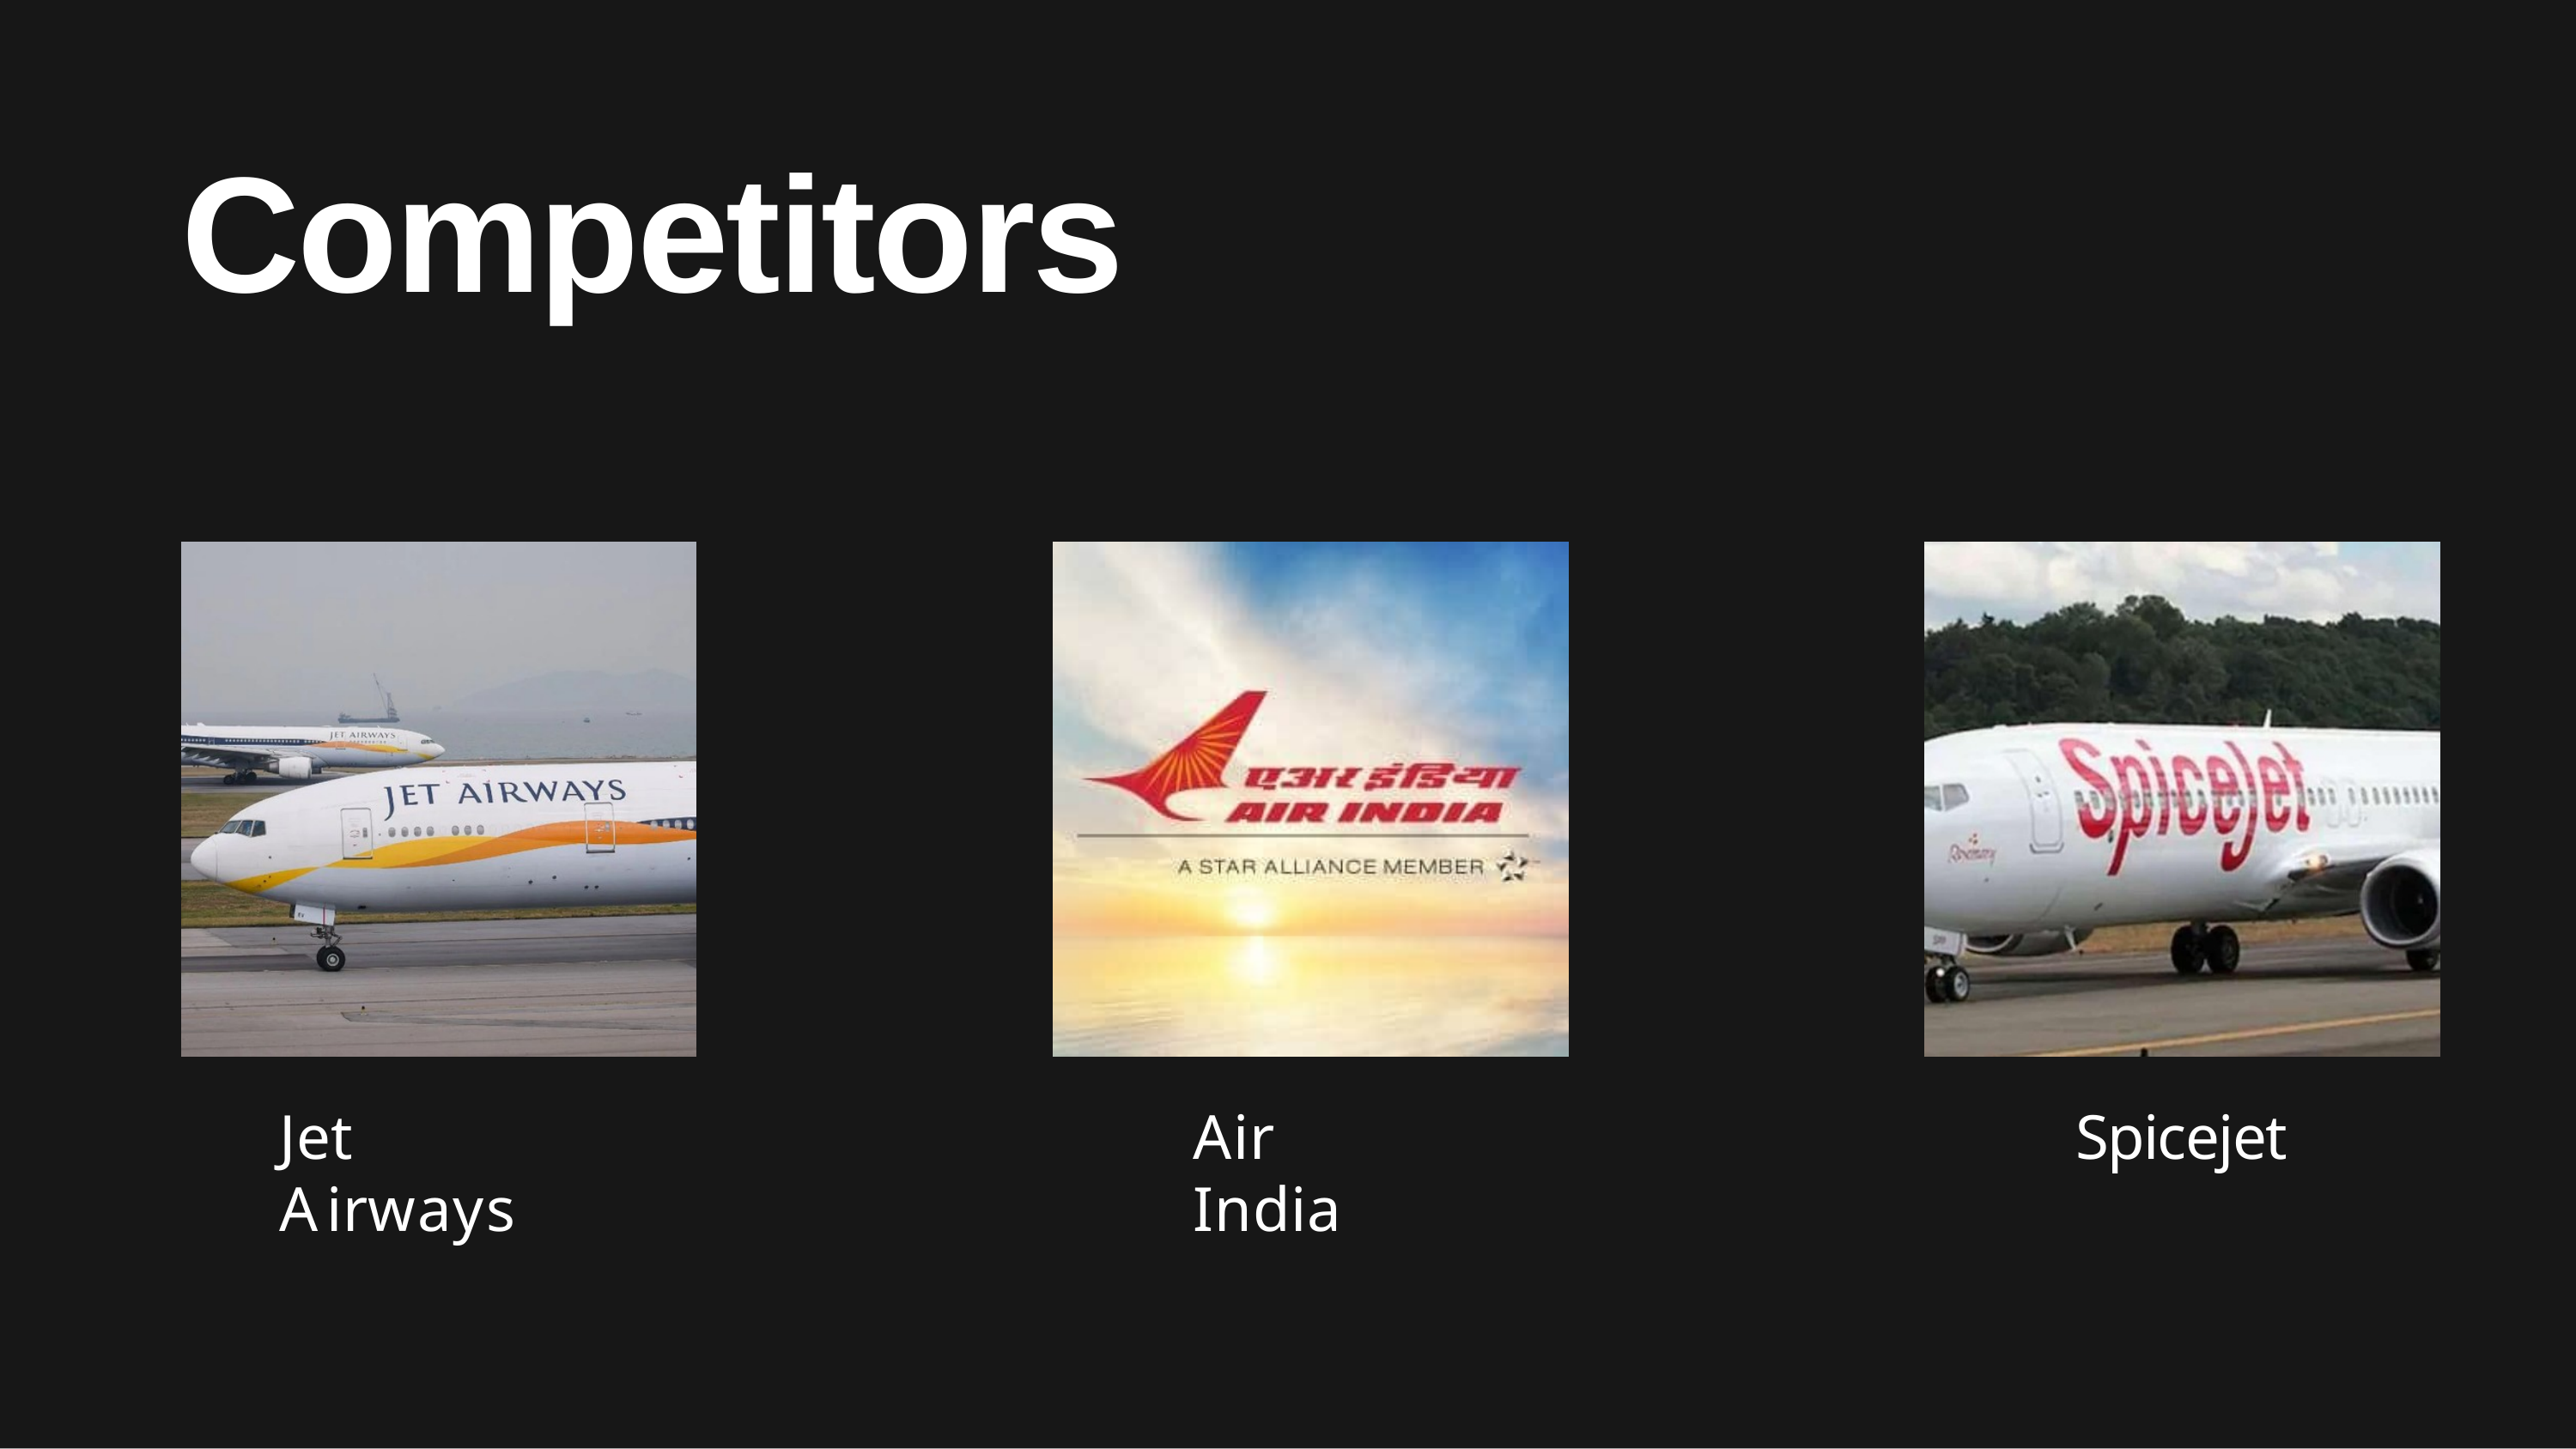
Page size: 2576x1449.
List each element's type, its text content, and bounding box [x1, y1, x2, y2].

picture [180, 541, 696, 1058]
text_box Air India [1191, 1096, 1430, 1245]
picture [1053, 541, 1569, 1058]
text_box Jet Airways [277, 1096, 600, 1245]
picture [1924, 541, 2440, 1058]
title Competitors [179, 125, 1125, 523]
text_box Spicejet [2074, 1096, 2291, 1172]
